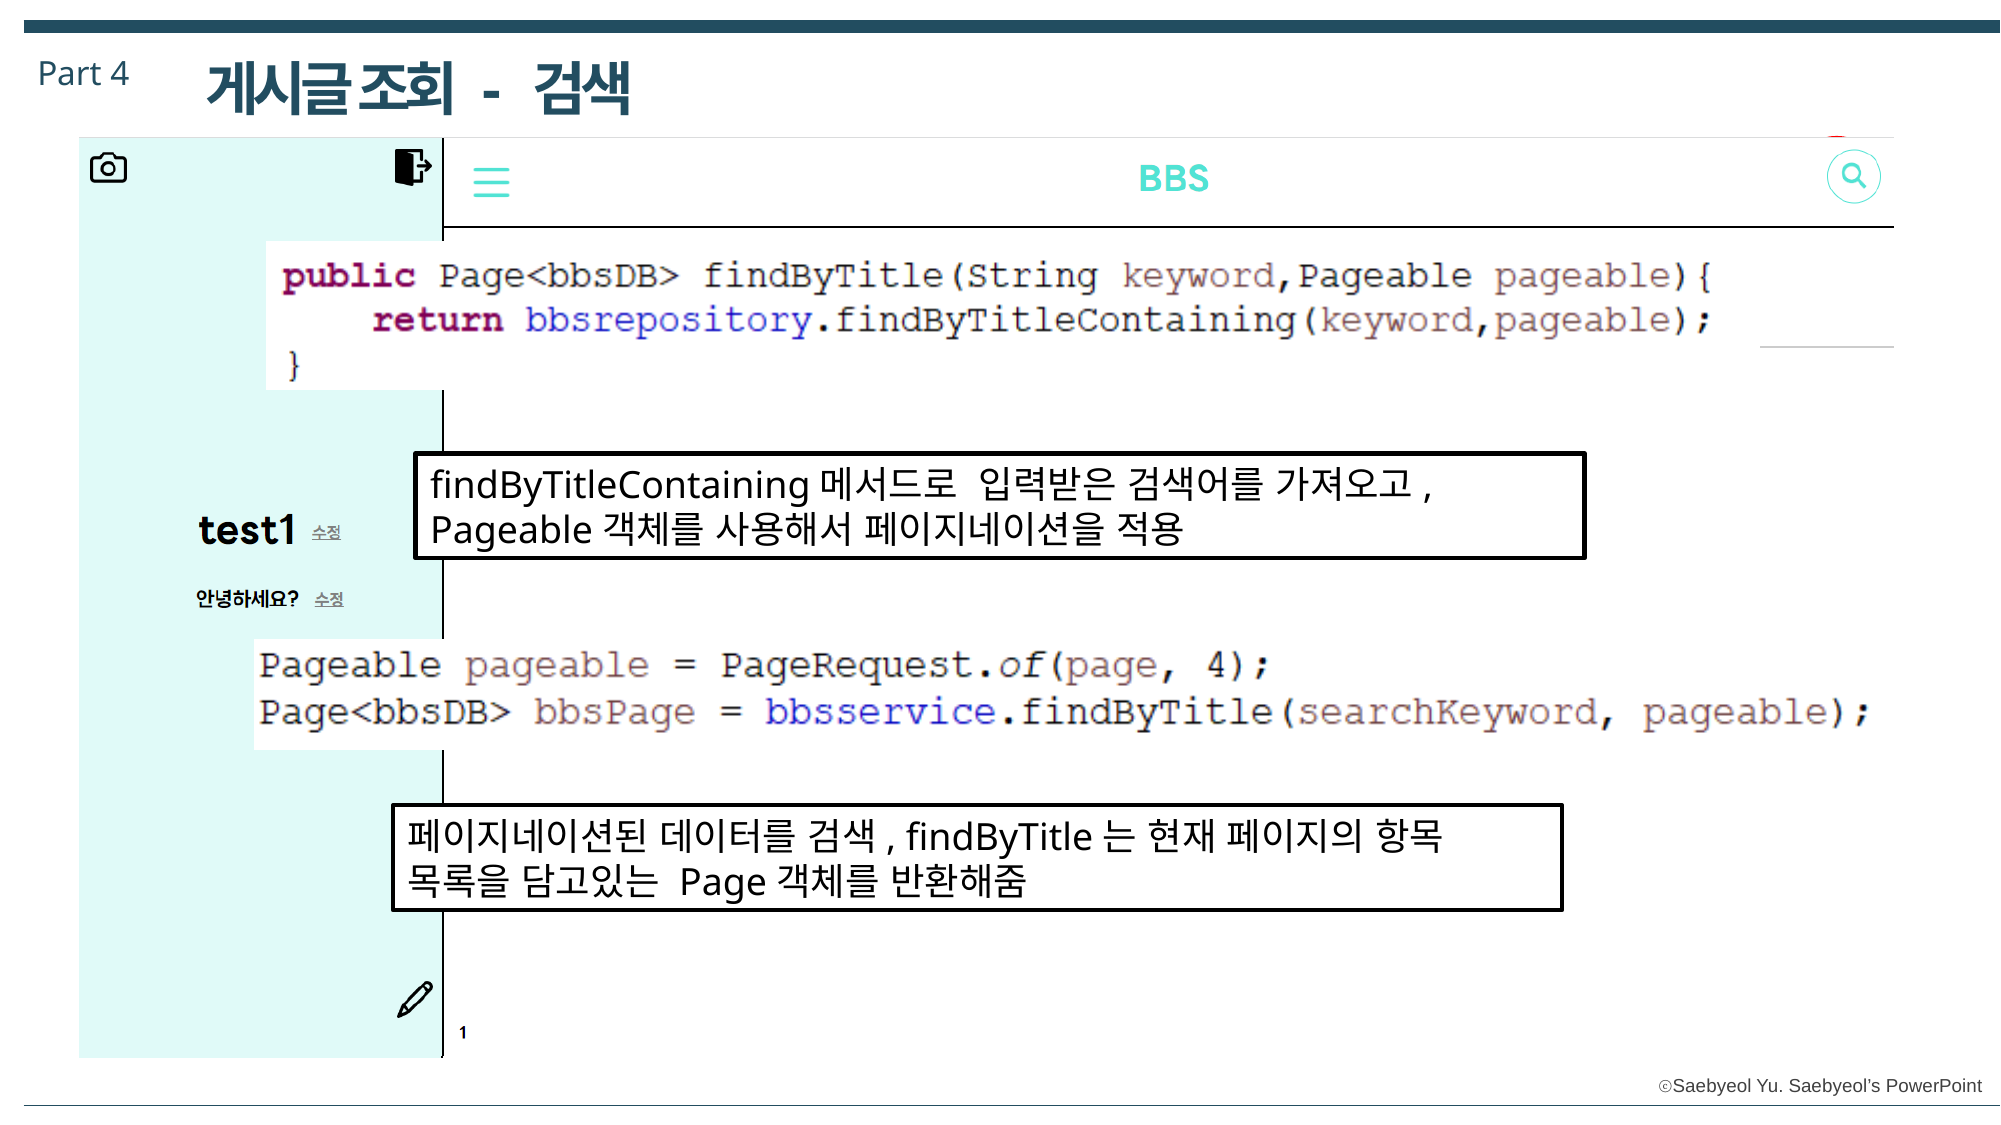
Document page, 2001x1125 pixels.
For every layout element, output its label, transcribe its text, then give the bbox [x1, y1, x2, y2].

text_box Part 4 [22, 44, 145, 100]
picture [79, 137, 1894, 1058]
text_box 게시글 조회 - 검색 [190, 44, 1399, 130]
